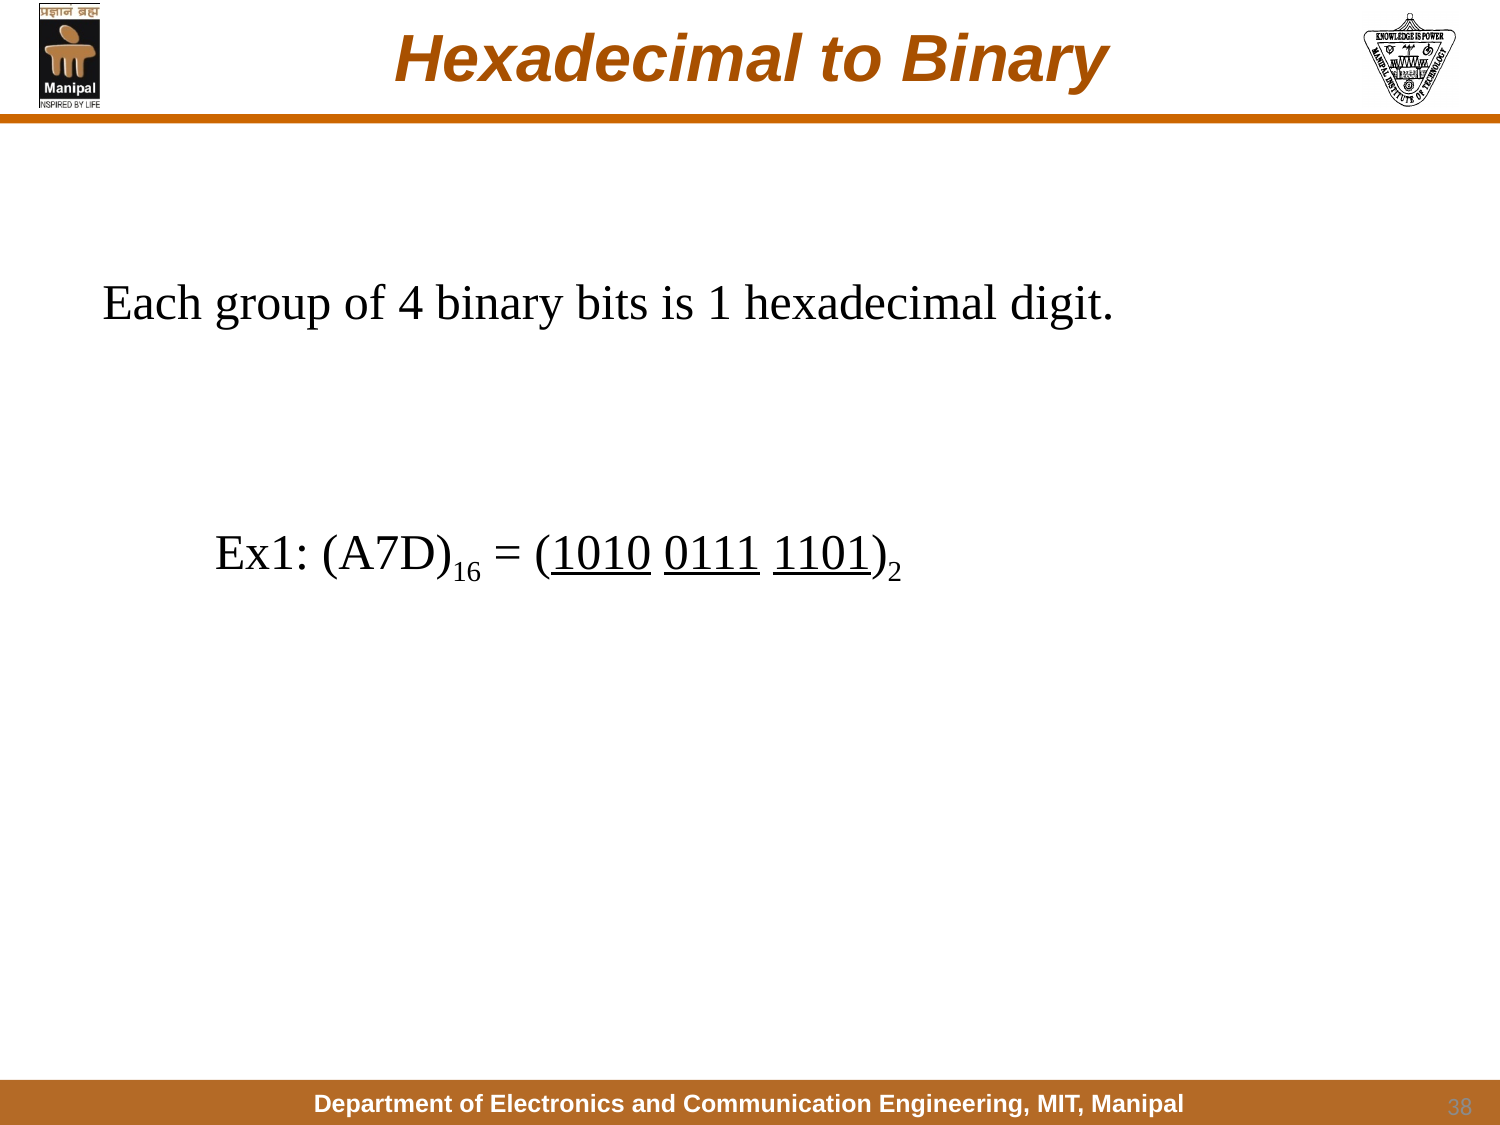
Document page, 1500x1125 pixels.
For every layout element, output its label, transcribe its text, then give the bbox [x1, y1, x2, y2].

title Hexadecimal to Binary [77, 0, 1428, 124]
slide_number 38 [1137, 1074, 1488, 1125]
text_box Each group of 4 binary bits is 1 hexadecimal digit. [87, 262, 1363, 338]
text_box Ex1: (A7D)16 = (1010 0111 1101)2 [199, 511, 1250, 595]
picture [39, 3, 77, 108]
